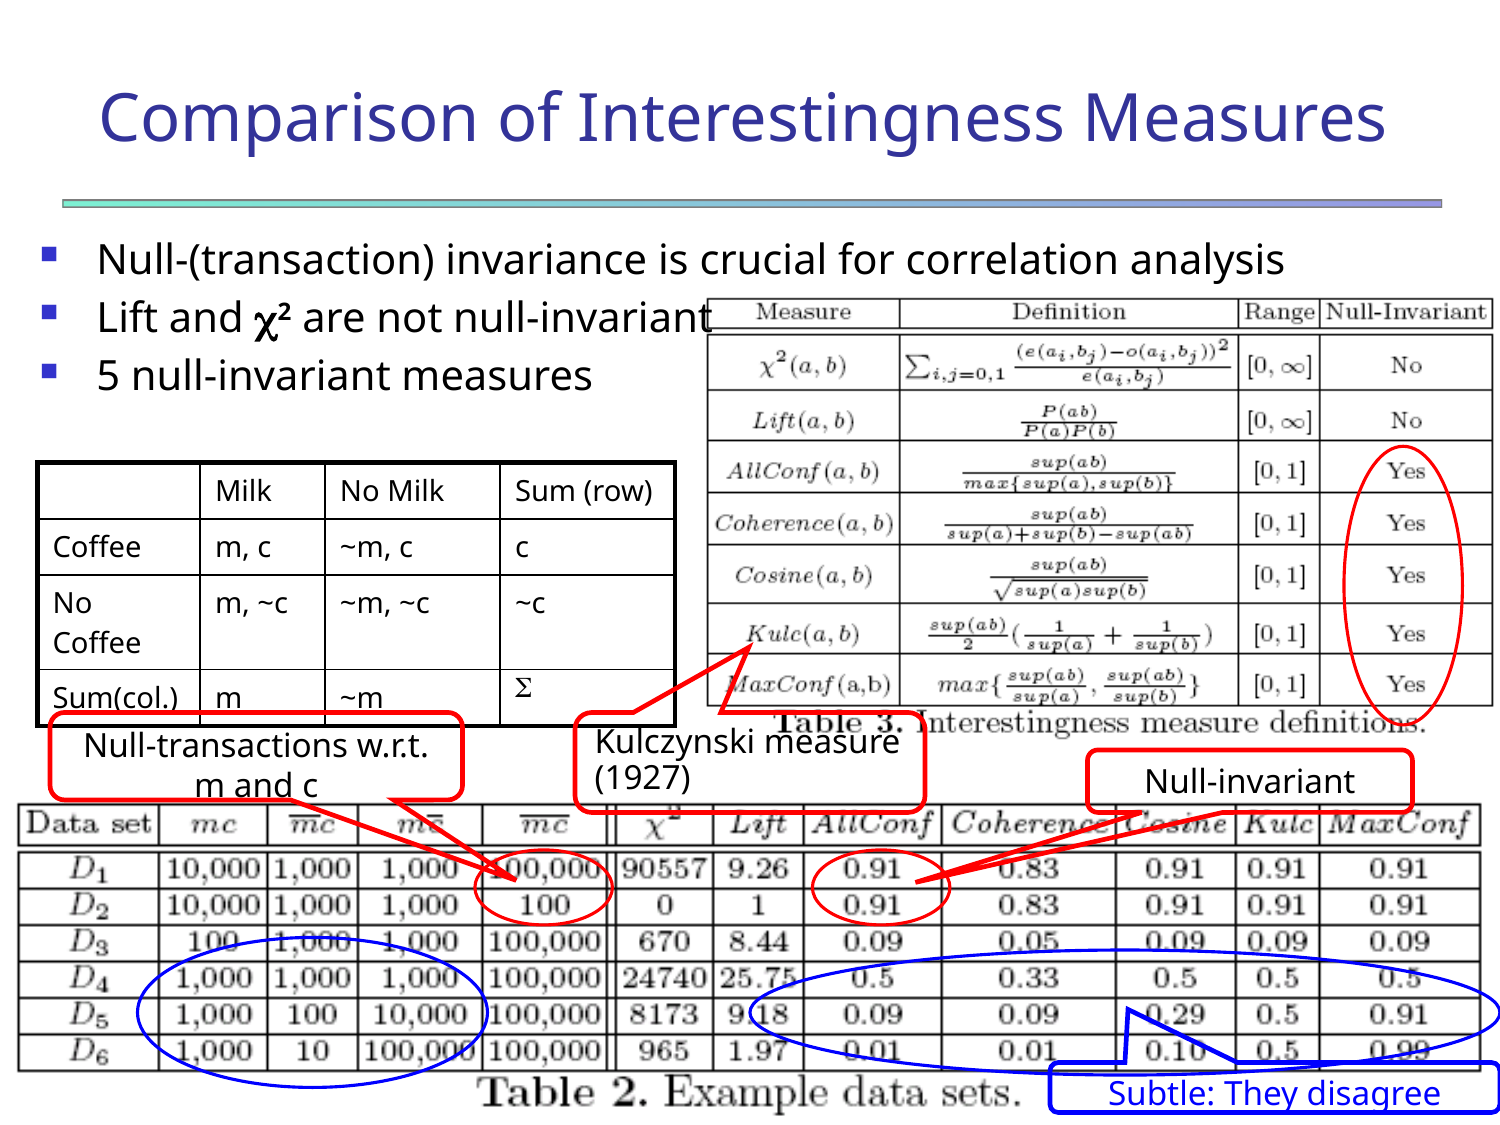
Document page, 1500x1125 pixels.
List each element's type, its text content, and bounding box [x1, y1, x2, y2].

table_cell ~m [326, 670, 499, 724]
table_cell ~m, ~c [326, 576, 499, 669]
table_header No Milk [326, 465, 499, 518]
table_cell m [201, 670, 324, 712]
text_box Null-invariant [1087, 749, 1413, 787]
table_cell Sum(col.) [40, 670, 199, 724]
text_box Null-transactions w.r.t. m and c [50, 712, 463, 787]
picture [699, 287, 1500, 741]
table_cell ~c [501, 576, 673, 669]
text_box Kulczynski measure (1927) [575, 678, 926, 787]
table_cell ~m, c [326, 520, 499, 574]
list Null-(transaction) invariance is crucial for correlation analysis Lift and 2 are not null-invariant 5 null-invariant measures [24, 224, 1463, 375]
picture [0, 788, 1500, 1125]
table_cell c [501, 520, 673, 574]
table_header Sum (row) [501, 465, 673, 518]
table_header Milk [201, 465, 324, 518]
table_cell Coffee [40, 520, 199, 574]
table_cell  [501, 670, 673, 724]
table_cell No Coffee [40, 576, 199, 669]
table_header [40, 465, 199, 518]
table_cell m, c [201, 520, 324, 574]
title Comparison of Interestingness Measures [62, 62, 1425, 163]
table_cell m, ~c [201, 576, 324, 669]
